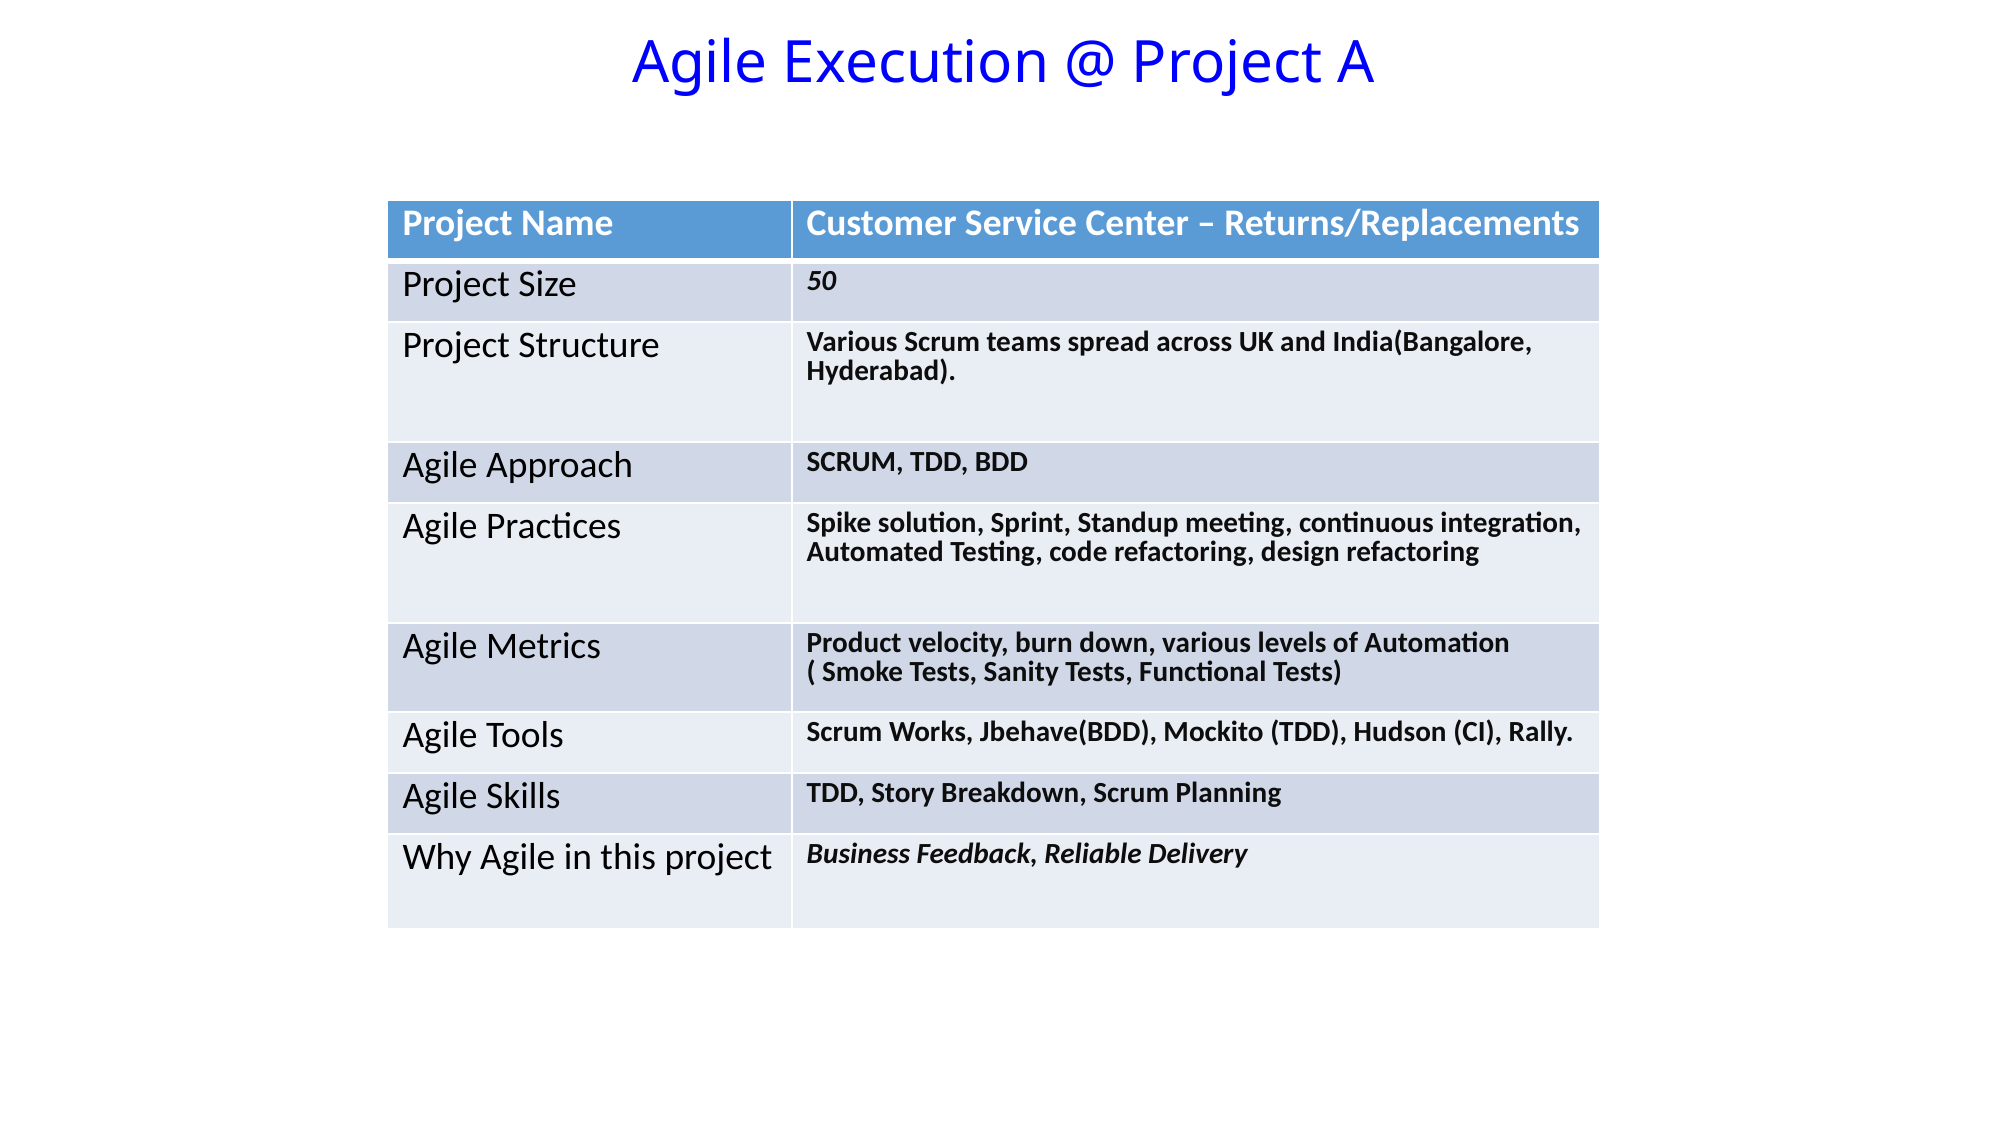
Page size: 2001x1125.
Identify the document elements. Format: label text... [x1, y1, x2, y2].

table_cell Why Agile in this project [388, 835, 791, 928]
table_cell Product velocity, burn down, various levels of Automation ( Smoke Tests, Sanity Tests, Functional Tests) [793, 624, 1599, 711]
table_cell Agile Practices [388, 504, 791, 622]
table_cell Project Size [388, 264, 791, 321]
table_cell Various Scrum teams spread across UK and India(Bangalore, Hyderabad). [793, 323, 1599, 441]
title Agile Execution @ Project A [549, 24, 1488, 138]
table_cell Spike solution, Sprint, Standup meeting, continuous integration, Automated Testing, code refactoring, design refactoring [793, 504, 1599, 622]
table_header Project Name [388, 201, 791, 258]
table_cell TDD, Story Breakdown, Scrum Planning [793, 774, 1599, 833]
table_cell SCRUM, TDD, BDD [793, 443, 1599, 502]
table_cell Agile Skills [388, 774, 791, 833]
table_cell Agile Metrics [388, 624, 791, 711]
table_cell Scrum Works, Jbehave(BDD), Mockito (TDD), Hudson (CI), Rally. [793, 713, 1599, 772]
table_cell Project Structure [388, 323, 791, 441]
table_cell Agile Approach [388, 443, 791, 502]
table_cell Agile Tools [388, 713, 791, 772]
table_header Customer Service Center – Returns/Replacements [793, 201, 1599, 258]
table_cell Business Feedback, Reliable Delivery [793, 835, 1599, 928]
table_cell 50 [793, 264, 1599, 321]
